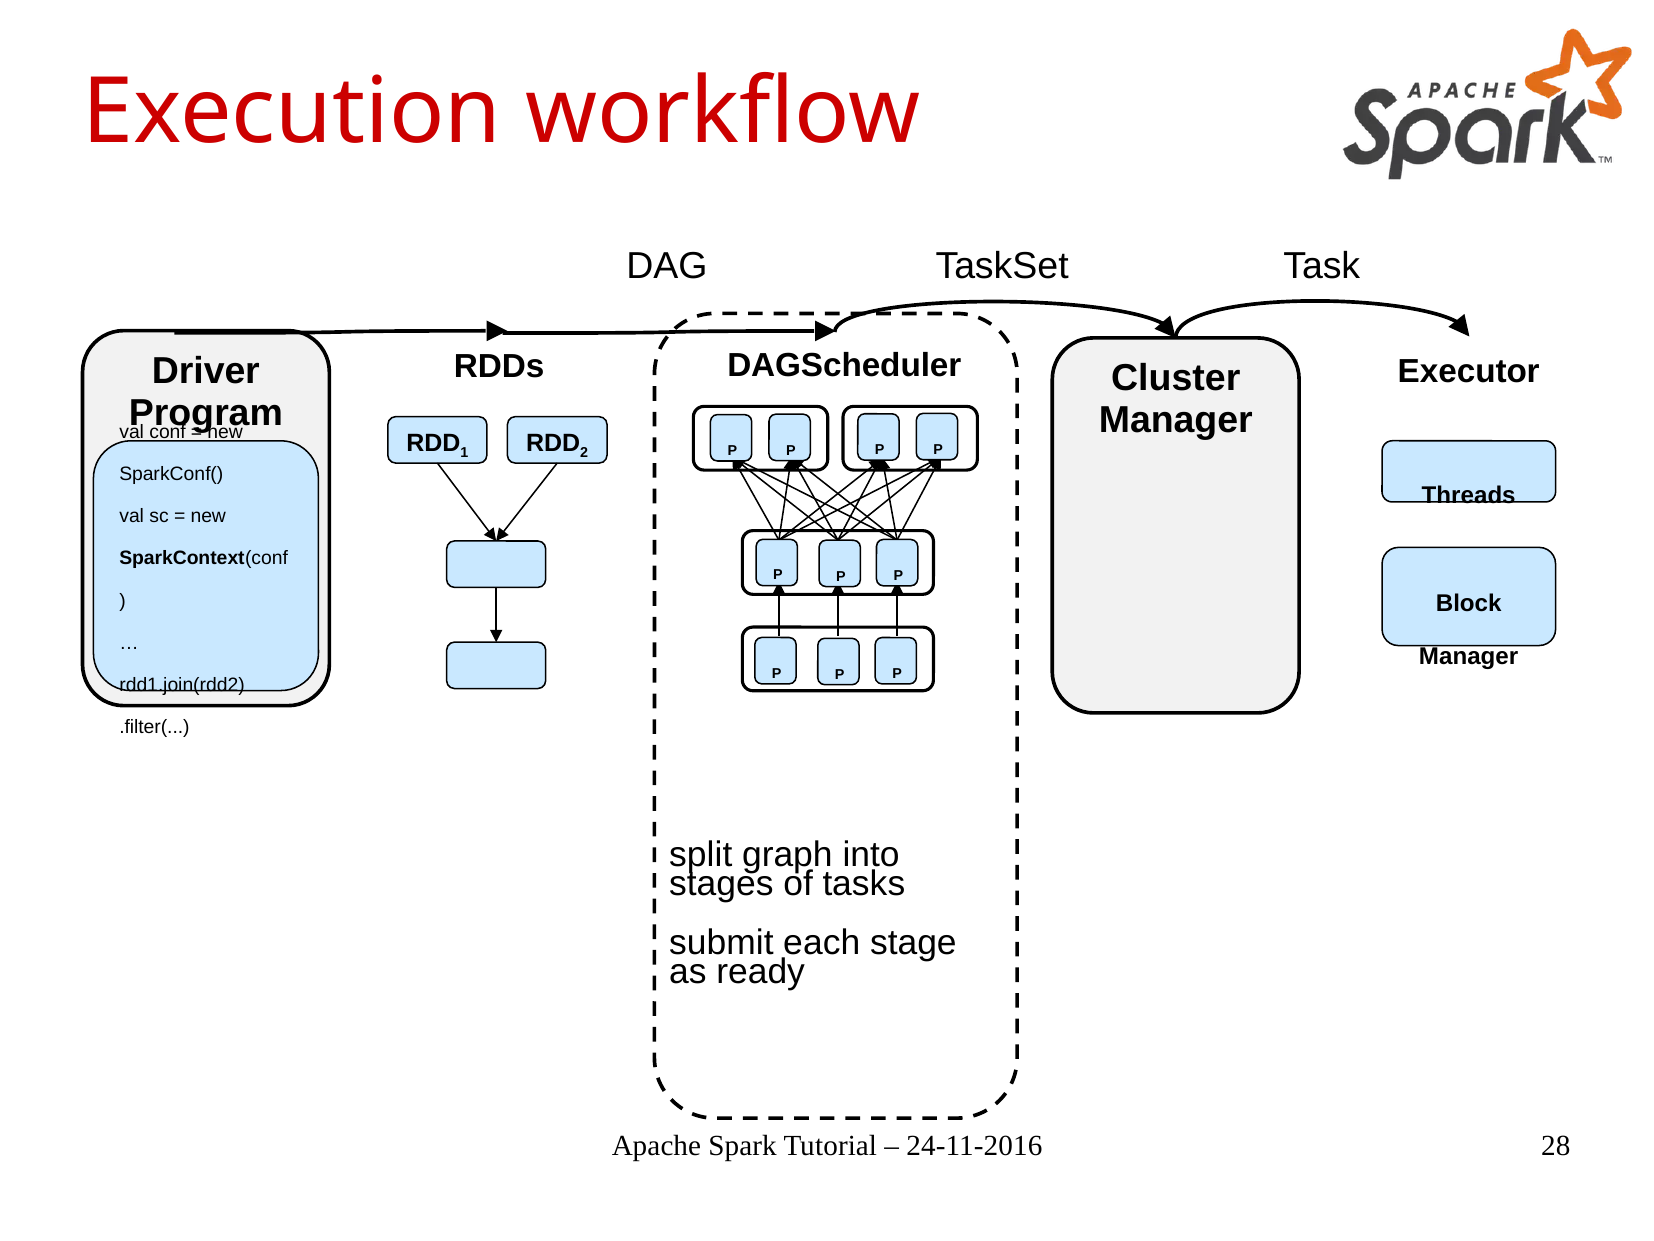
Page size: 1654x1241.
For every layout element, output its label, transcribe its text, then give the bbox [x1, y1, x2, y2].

text_box Threads [1382, 440, 1556, 502]
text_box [1002, 164, 1009, 506]
slide_number 28 [1185, 1129, 1571, 1215]
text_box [496, 462, 558, 541]
text_box TaskSet [920, 237, 1002, 295]
text_box RDD1 [387, 416, 487, 464]
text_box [693, 406, 978, 691]
text_box DAG [671, 238, 727, 295]
text_box DAG [611, 238, 668, 295]
text_box RDD2 [507, 416, 608, 464]
text_box split graph into stages of tasks submit each stage as ready [654, 835, 1018, 998]
text_box RDDs [361, 340, 637, 393]
text_box Task [1268, 238, 1321, 295]
title Execution workflow [82, 2, 1571, 210]
picture [1341, 27, 1632, 182]
text_box Executor [1331, 345, 1607, 398]
footer Apache Spark Tutorial – 24-11-2016 [565, 1129, 1090, 1215]
text_box [654, 998, 1018, 1119]
text_box DAGScheduler [707, 339, 982, 392]
text_box Block Manager [1382, 547, 1556, 646]
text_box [437, 462, 496, 541]
text_box Cluster Manager [1052, 337, 1300, 713]
text_box [446, 541, 546, 588]
text_box [446, 642, 546, 689]
text_box Driver Program [82, 330, 330, 706]
text_box val conf = new SparkConf() val sc = new SparkContext(conf) … rdd1.join(rdd2) .filter(...) [93, 440, 319, 691]
text_box TaskSet [1009, 237, 1092, 295]
text_box Task [1324, 238, 1377, 295]
text_box [654, 313, 1018, 835]
